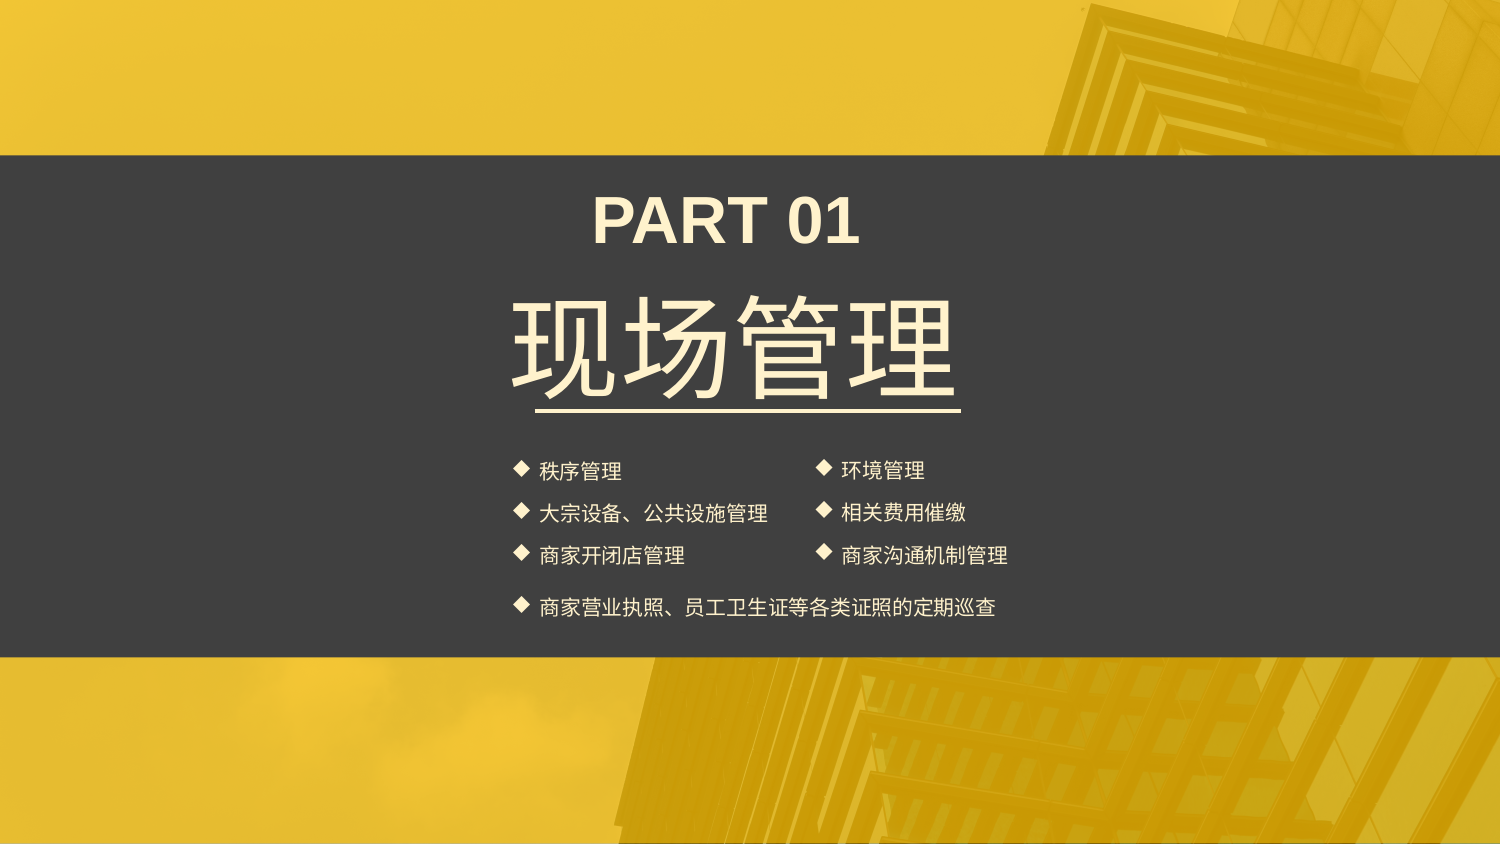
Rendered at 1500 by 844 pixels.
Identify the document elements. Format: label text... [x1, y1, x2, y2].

text_box 商家沟通机制管理 [798, 534, 1154, 575]
text_box [0, 154, 1500, 658]
text_box 现场管理 [468, 262, 997, 418]
text_box 大宗设备、公共设施管理 [496, 493, 835, 534]
text_box 商家开闭店管理 [496, 535, 851, 576]
text_box [0, 658, 1500, 844]
text_box 环境管理 [798, 450, 1083, 491]
text_box PART 01 [425, 148, 1027, 262]
text_box 商家营业执照、员工卫生证等各类证照的定期巡查 [496, 587, 1067, 628]
text_box 秩序管理 [496, 451, 781, 491]
text_box 相关费用催缴 [798, 492, 1137, 533]
text_box [0, 0, 1500, 154]
